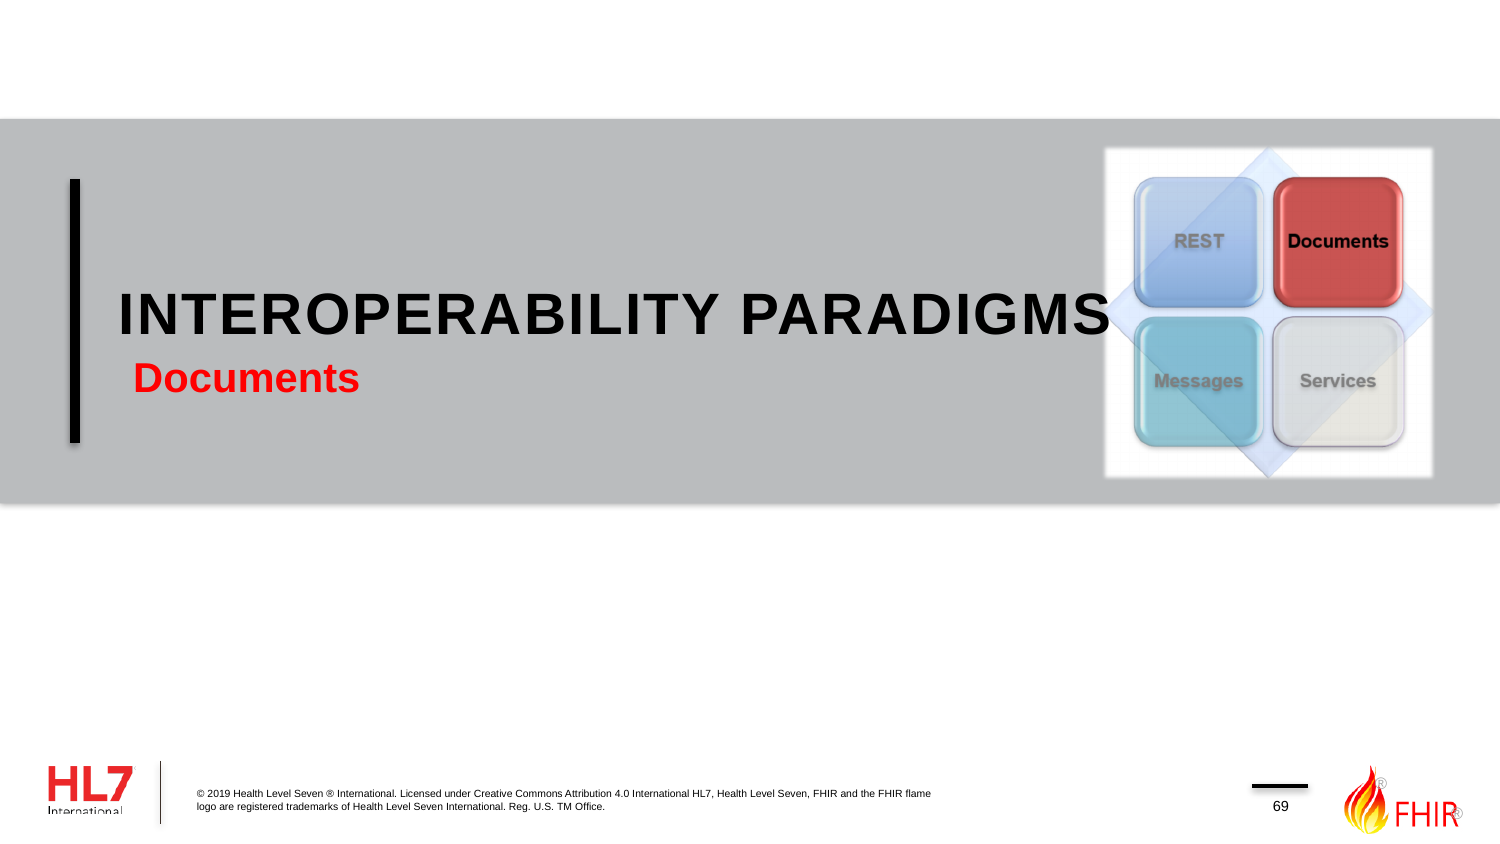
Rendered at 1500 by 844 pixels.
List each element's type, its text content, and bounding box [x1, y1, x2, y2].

text_box Documents [118, 343, 876, 409]
picture [1101, 144, 1436, 481]
picture [1339, 760, 1463, 837]
footer © 2019 Health Level Seven ® International. Licensed under Creative Commons Attribution 4.0 International HL7, Health Level Seven, FHIR and the FHIR flame logo are registered trademarks of Health Level Seven International. Reg. U.S. TM Office. [196, 786, 941, 813]
title Interoperability paradigms [118, 144, 1099, 478]
slide_number 69 [1258, 786, 1304, 814]
